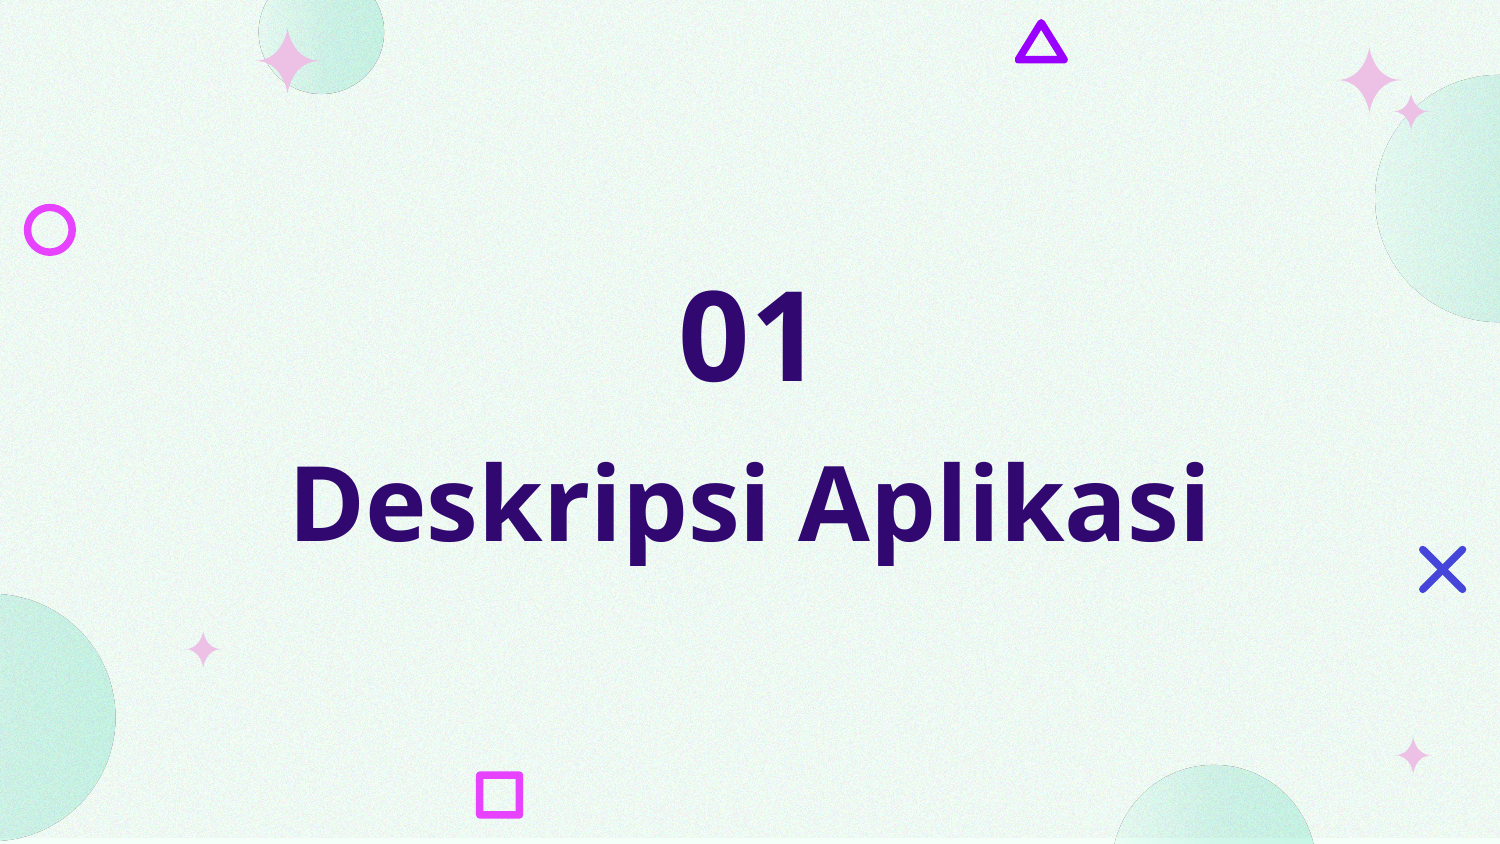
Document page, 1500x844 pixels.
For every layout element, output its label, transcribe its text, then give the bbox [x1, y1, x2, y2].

subtitle Deskripsi Aplikasi [210, 421, 1290, 579]
picture [0, 0, 1500, 844]
title 01 [210, 239, 1290, 421]
